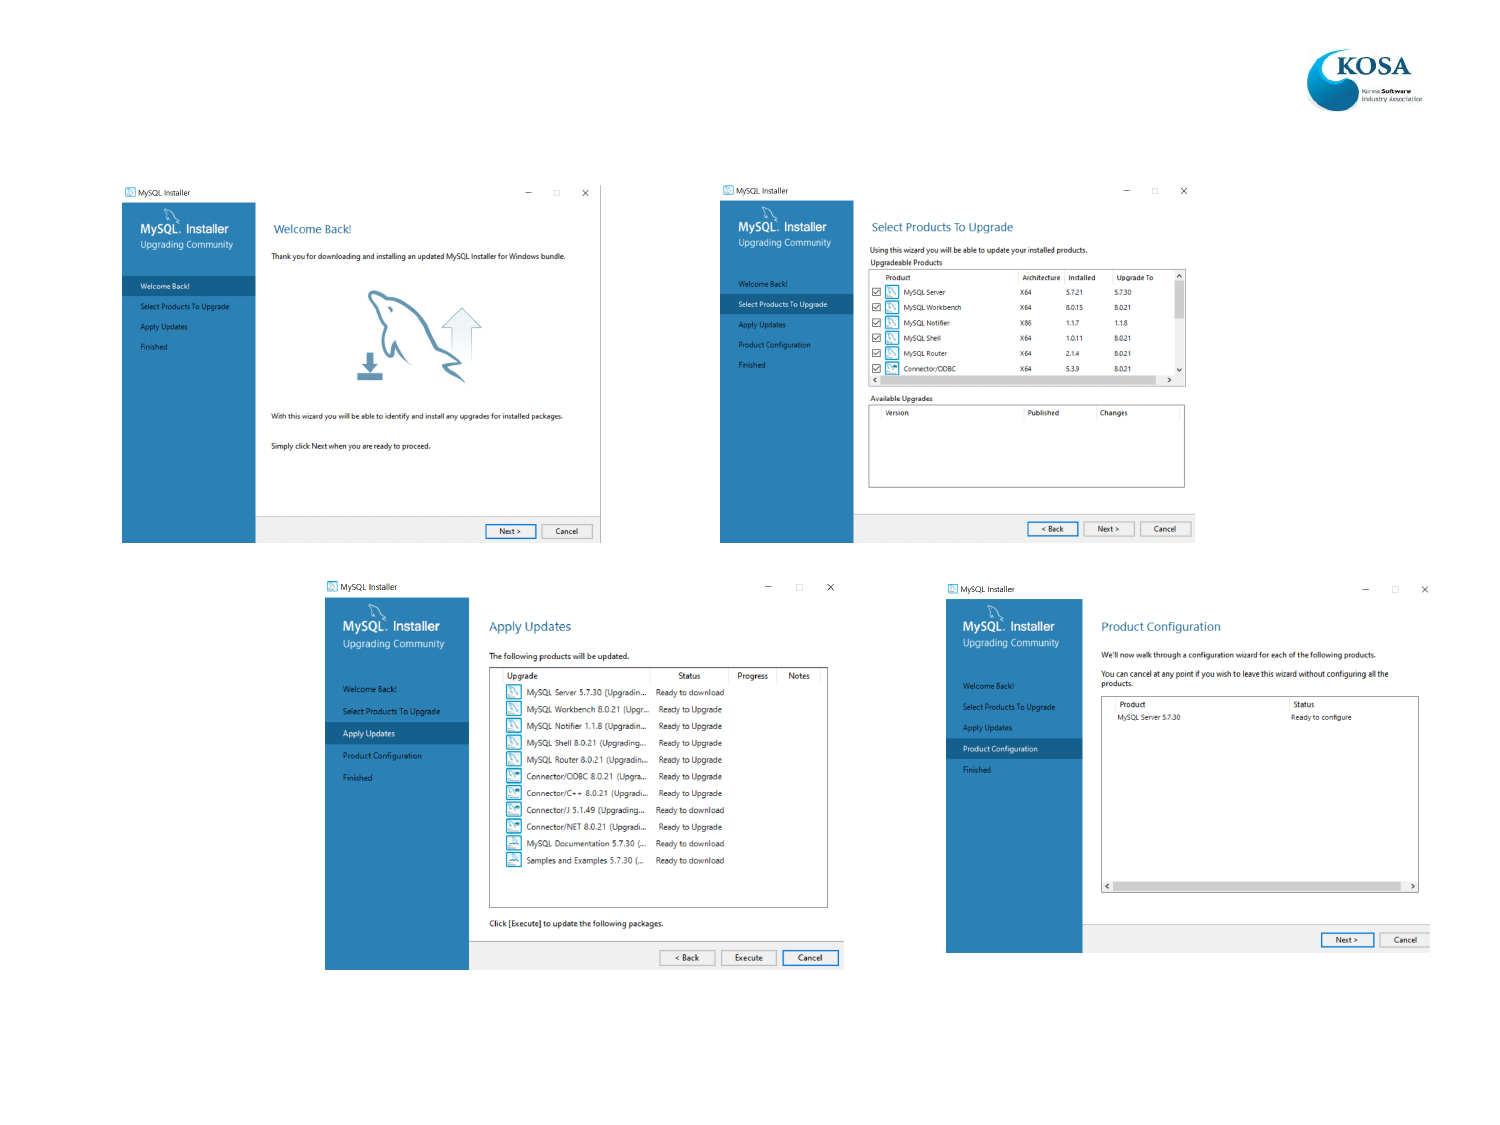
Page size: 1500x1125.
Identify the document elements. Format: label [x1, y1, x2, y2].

picture [946, 581, 1430, 953]
picture [122, 185, 601, 543]
picture [1306, 48, 1423, 112]
picture [720, 185, 1195, 543]
picture [325, 581, 844, 970]
